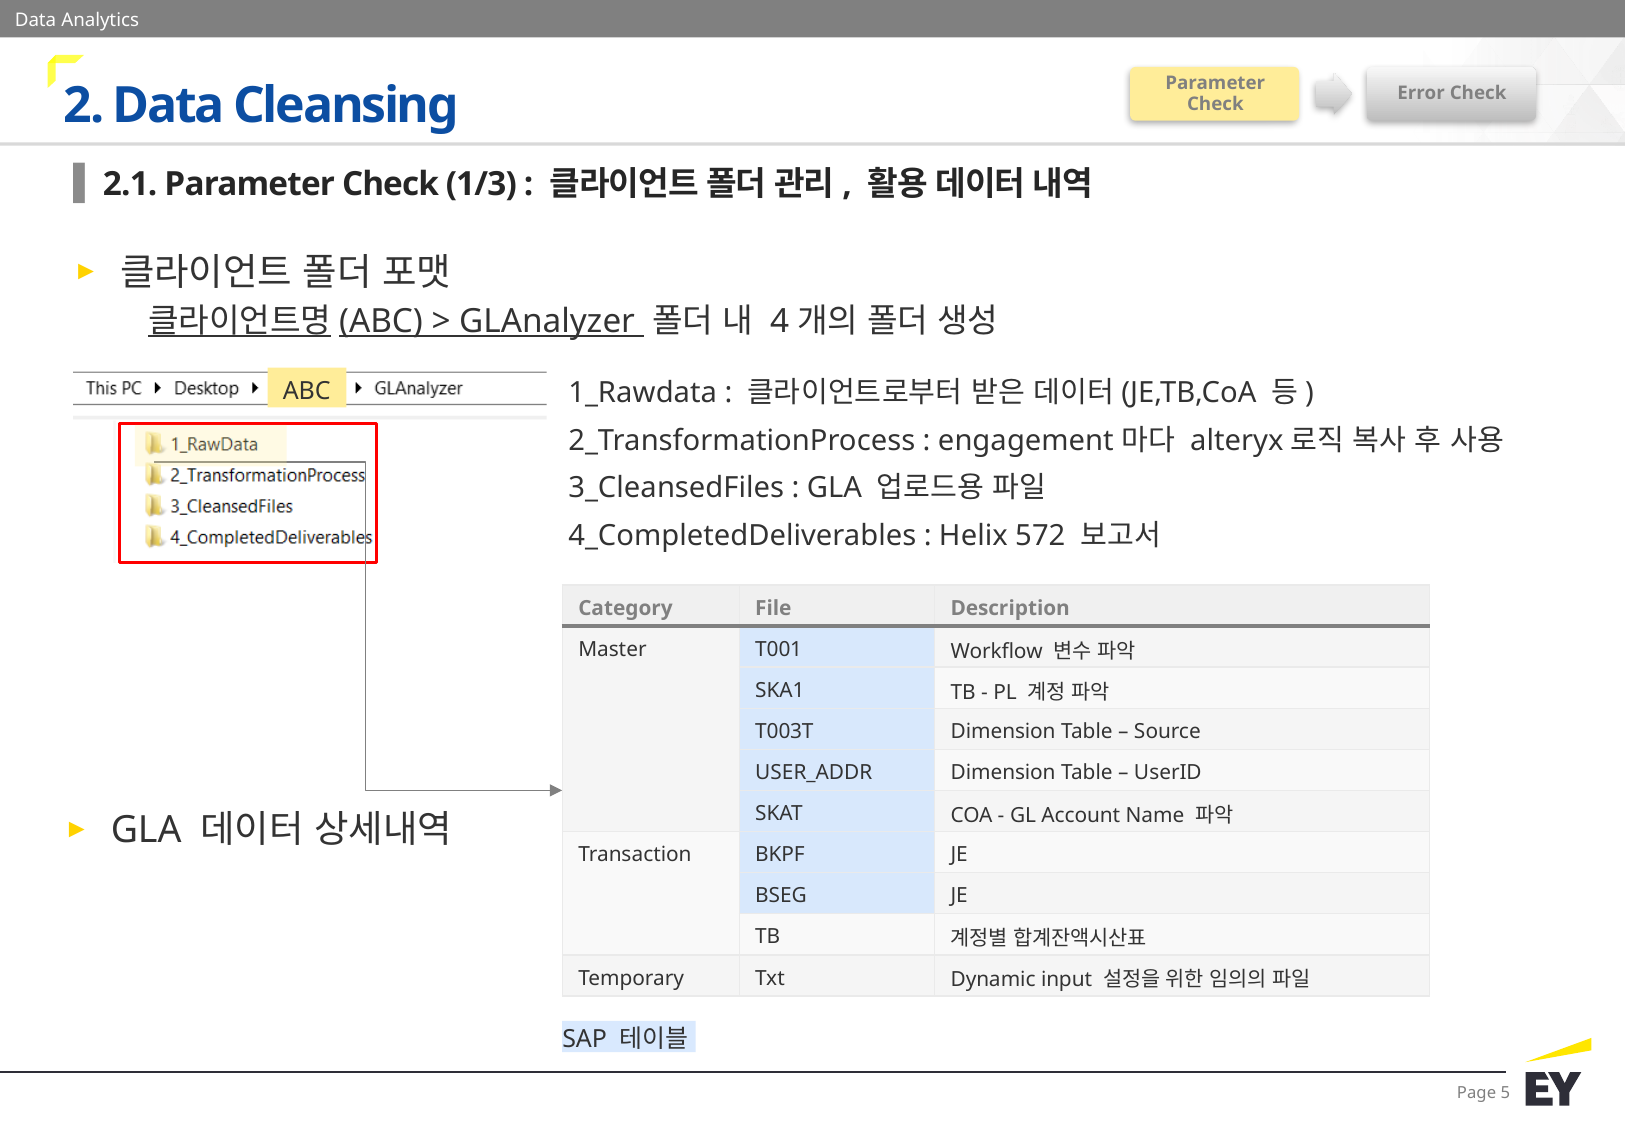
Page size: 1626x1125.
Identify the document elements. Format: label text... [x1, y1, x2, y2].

table_cell BKPF [740, 832, 934, 872]
table_cell T001 [740, 628, 934, 666]
text_box 1_Rawdata : 클라이언트로부터 받은 데이터(JE,TB,CoA 등) 2_TransformationProcess : engagement마다 alteryx로직 복사 후 사용 3_CleansedFiles : GLA 업로드용 파일 4_CompletedDeliverables : Helix 572 보고서 [547, 367, 1625, 552]
table_header File [740, 586, 934, 624]
table_header Description [935, 586, 1429, 624]
table_cell Transaction [563, 832, 739, 954]
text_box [170, 461, 563, 791]
table_cell SKAT [740, 791, 934, 831]
table_cell Dimension Table – UserID [935, 750, 1429, 790]
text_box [1129, 66, 1537, 121]
text_box SAP 테이블 [562, 1020, 696, 1053]
table_cell SKA1 [740, 668, 934, 708]
table_cell Master [563, 628, 739, 831]
table_cell COA - GL Account Name 파악 [935, 791, 1429, 831]
text_box 클라이언트 폴더 포맷 클라이언트명(ABC) > GLAnalyzer 폴더 내 4개의 폴더 생성 [73, 248, 1532, 339]
table_cell JE [935, 873, 1429, 913]
table_cell T003T [740, 709, 934, 749]
table_cell JE [935, 832, 1429, 872]
table_cell BSEG [740, 873, 934, 913]
text_box GLA 데이터 상세내역 [63, 806, 636, 851]
table_cell TB [740, 914, 934, 954]
table_cell Txt [740, 956, 934, 995]
table_header Category [568, 586, 739, 624]
table_cell Dimension Table – Source [935, 709, 1429, 749]
table_cell TB - PL 계정 파악 [935, 668, 1429, 708]
table_cell Dynamic input 설정을 위한 임의의 파일 [935, 956, 1429, 995]
table_cell 계정별 합계잔액시산표 [935, 914, 1429, 954]
list 2. Data Cleansing [63, 56, 1389, 149]
list 2.1. Parameter Check (1/3) : 클라이언트 폴더 관리, 활용 데이터 내역 [73, 162, 1536, 207]
picture [72, 367, 547, 563]
table_cell USER_ADDR [740, 750, 934, 790]
table_cell Temporary [563, 956, 739, 995]
table_cell Workflow 변수 파악 [935, 628, 1429, 666]
picture [1152, 38, 1625, 142]
